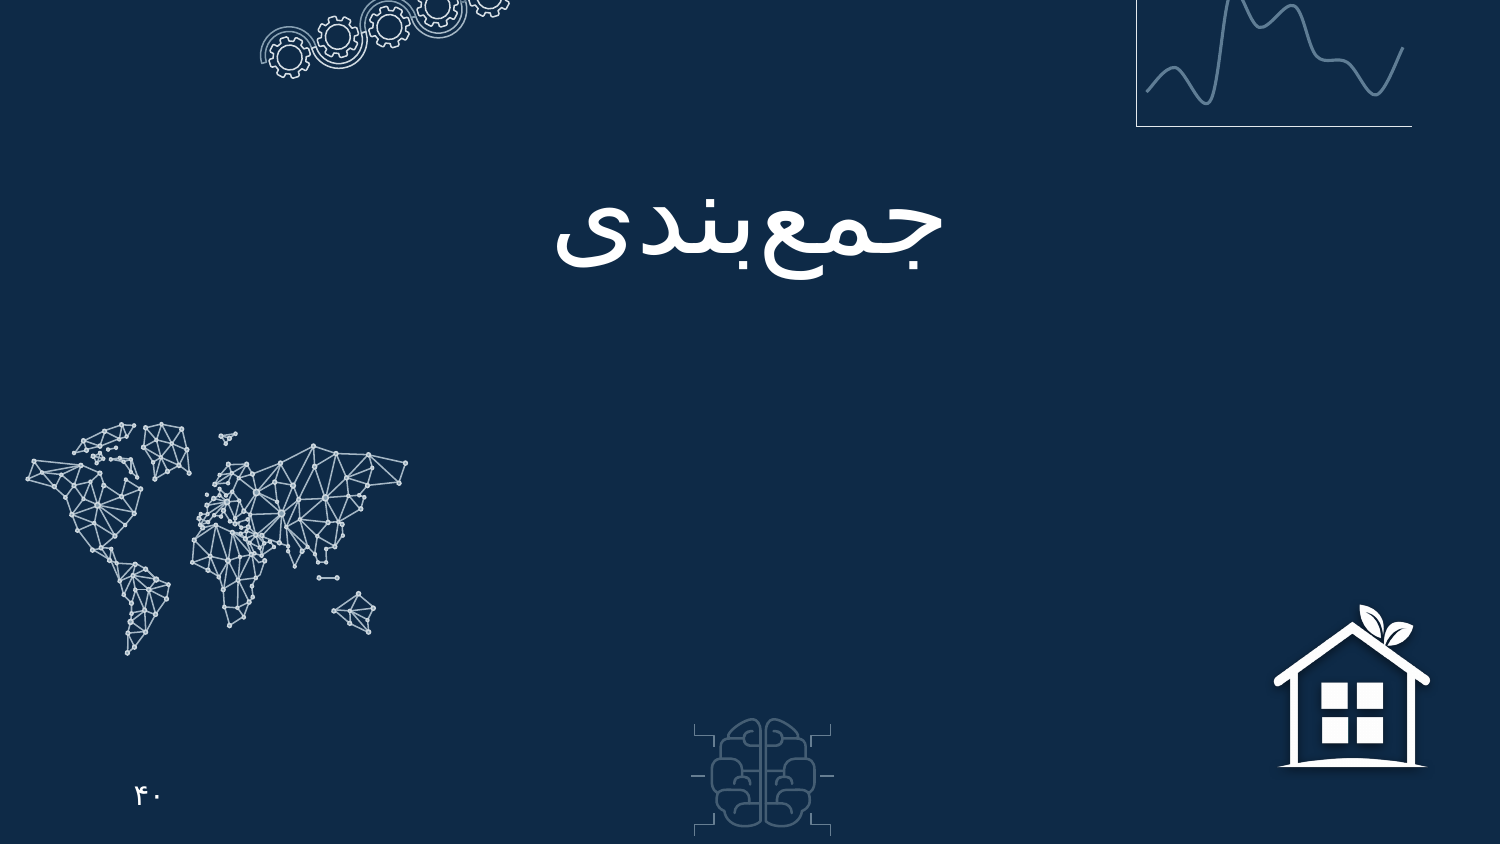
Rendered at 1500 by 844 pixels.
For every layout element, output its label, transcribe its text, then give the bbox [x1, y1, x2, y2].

text_box جمع‌بندی [305, 135, 1195, 283]
picture [1251, 594, 1447, 793]
text_box ۴۰ [115, 768, 180, 819]
